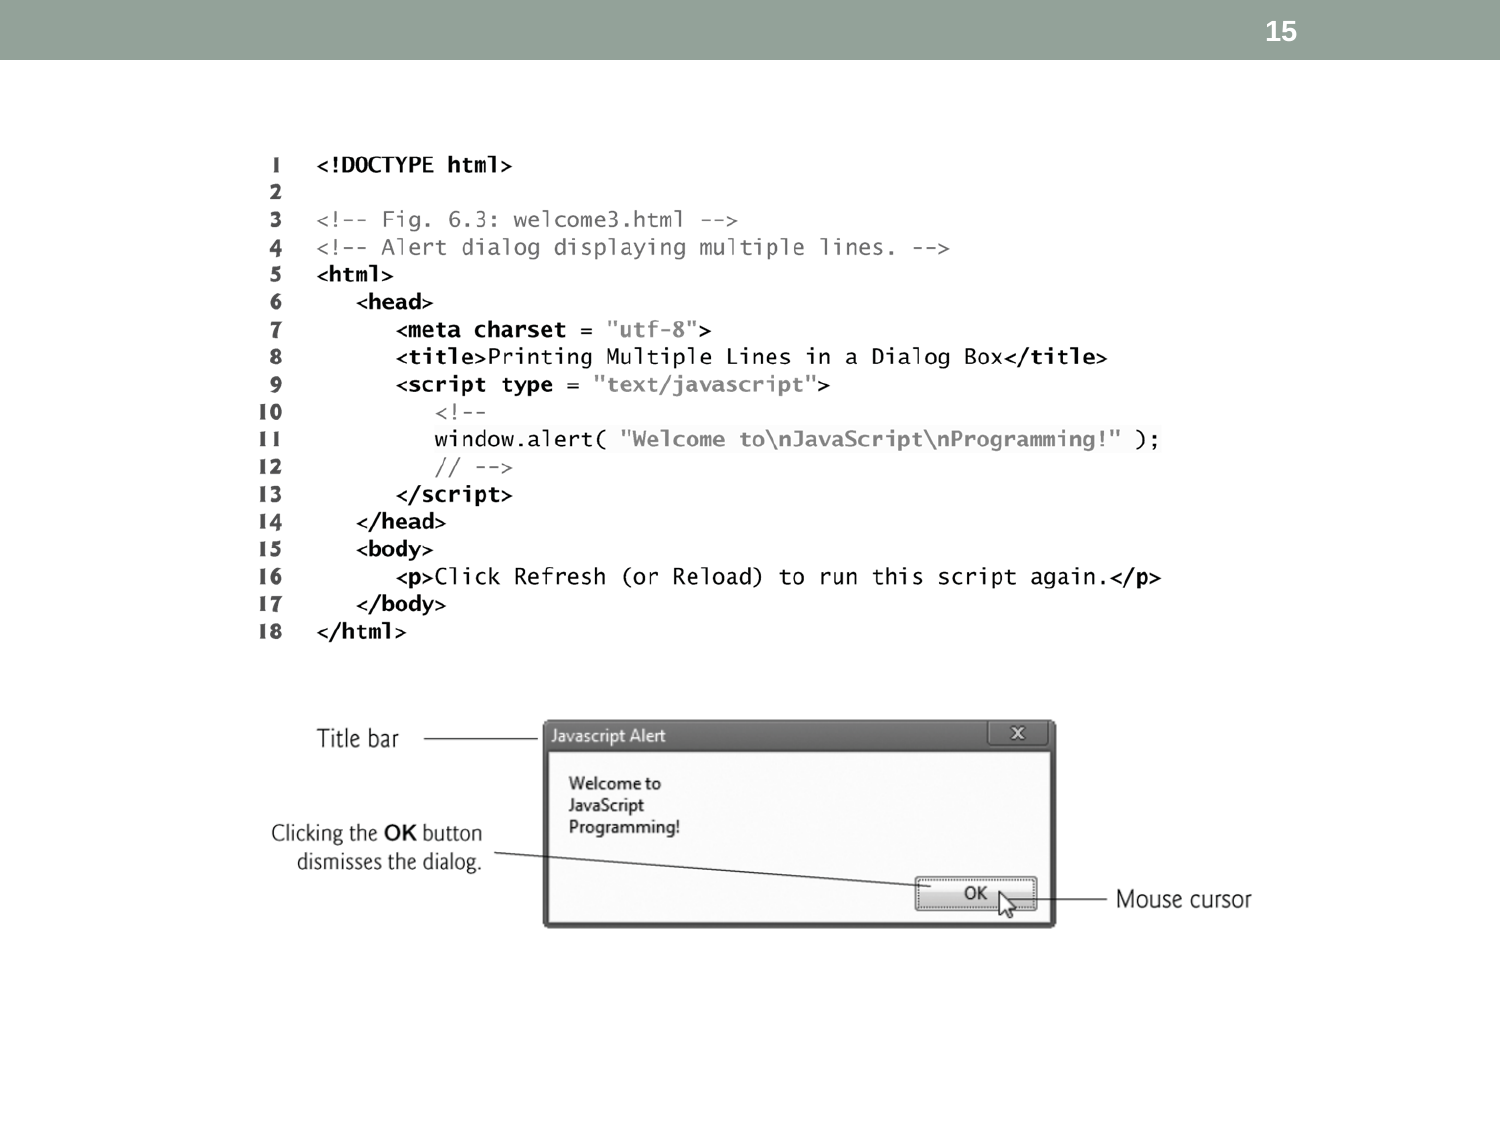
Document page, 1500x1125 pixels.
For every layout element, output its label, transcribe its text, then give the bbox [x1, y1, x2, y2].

slide_number 15 [1250, 3, 1425, 57]
picture [258, 137, 1166, 650]
picture [249, 712, 1260, 939]
